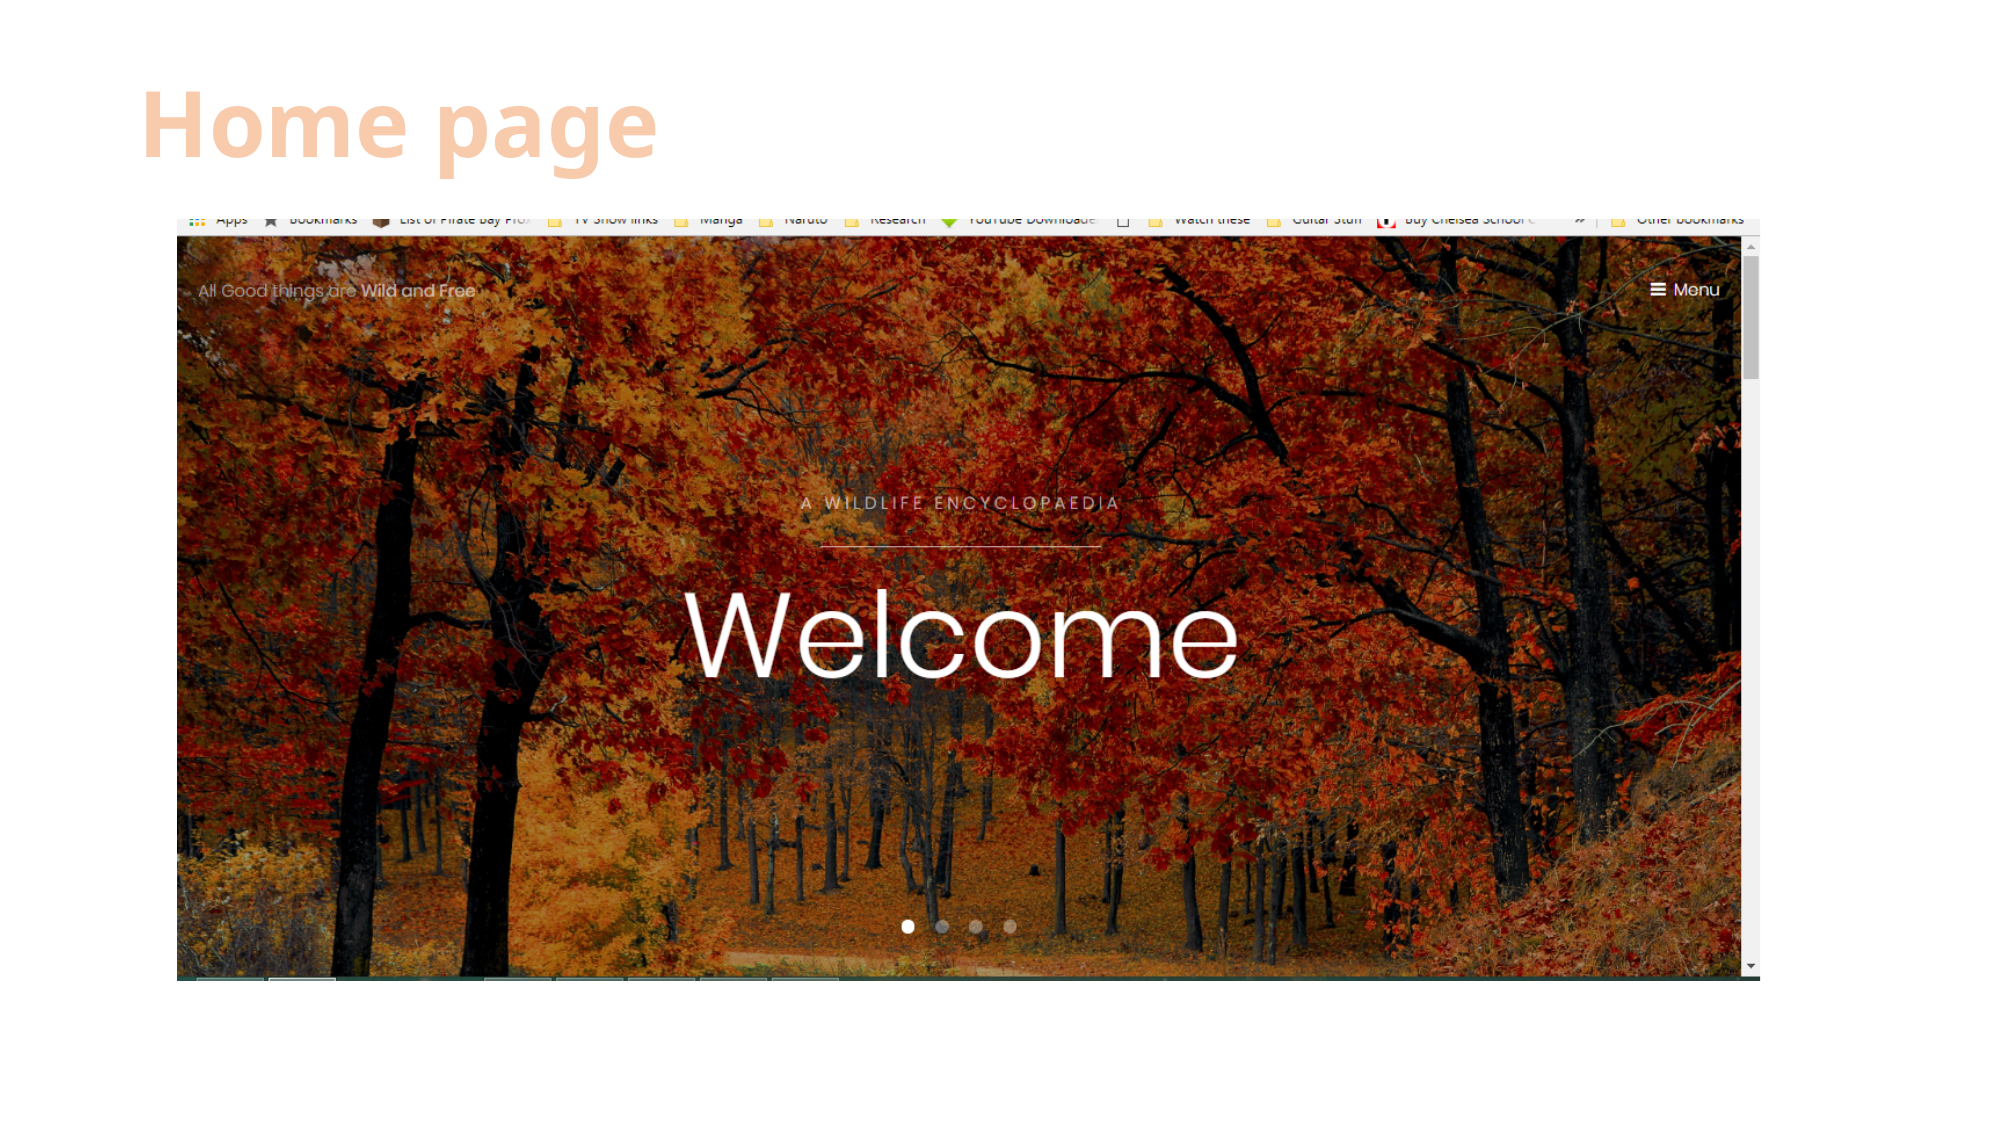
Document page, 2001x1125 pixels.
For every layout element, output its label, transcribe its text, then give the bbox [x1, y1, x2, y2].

picture [142, 219, 1761, 981]
title Home page [124, 19, 1849, 237]
